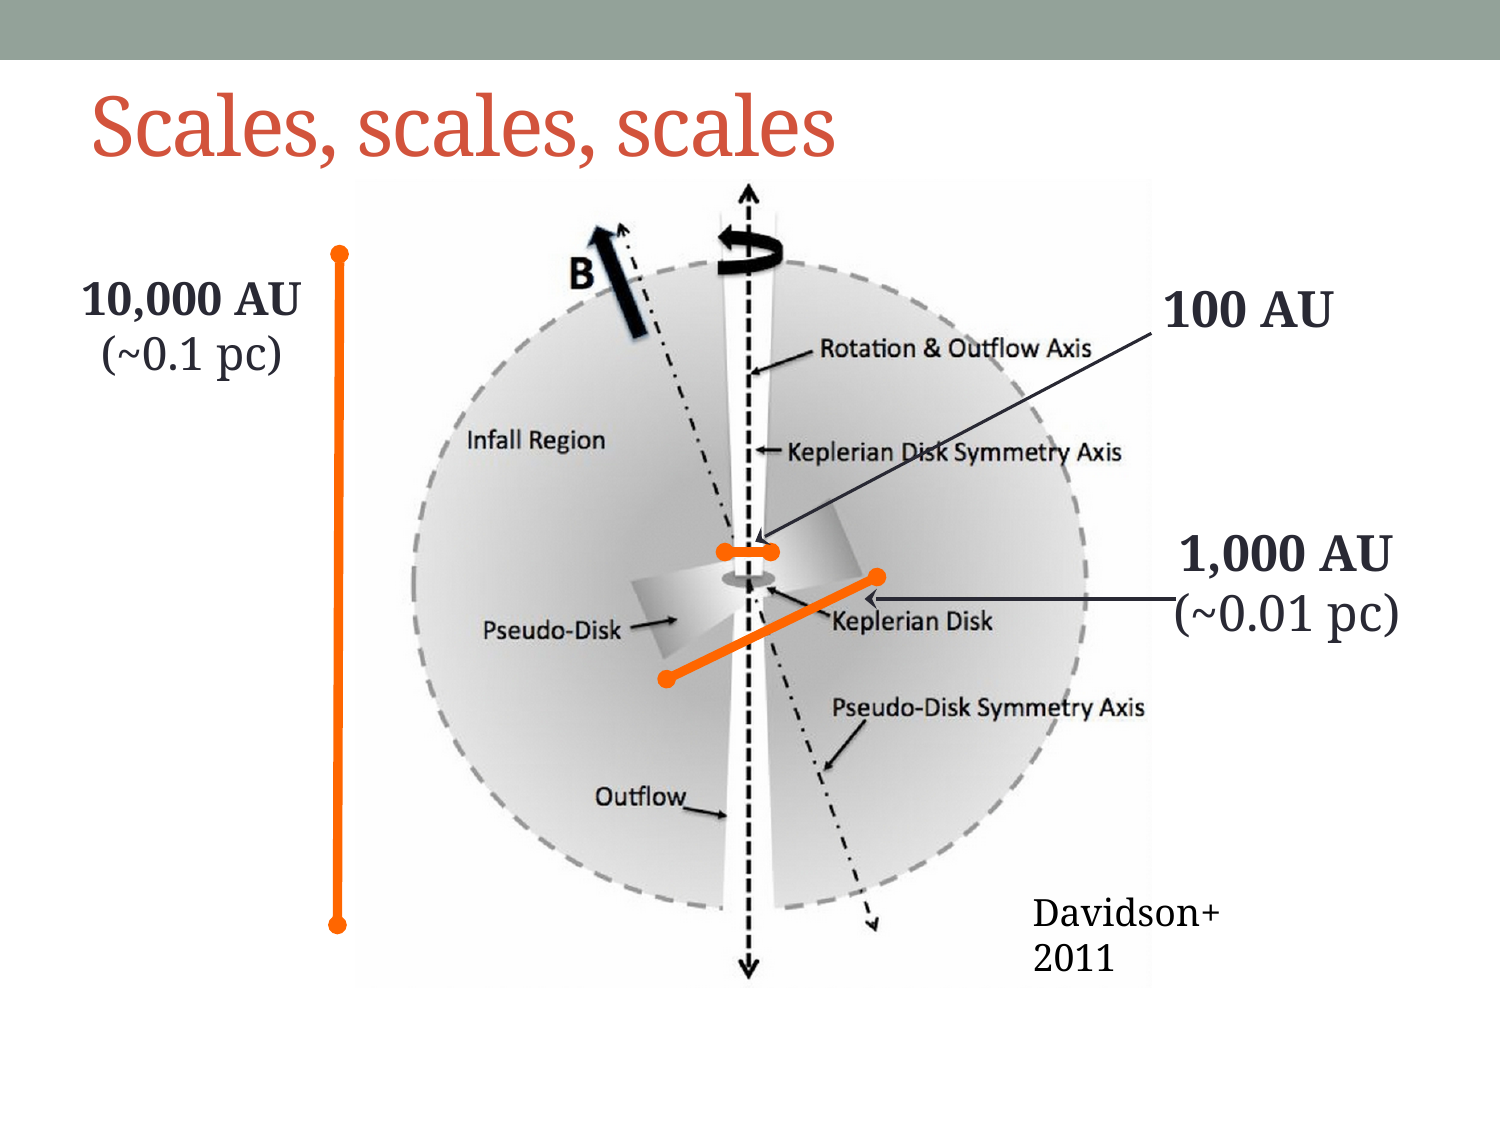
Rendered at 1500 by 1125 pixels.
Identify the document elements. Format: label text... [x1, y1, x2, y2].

title Scales, scales, scales [75, 41, 1425, 205]
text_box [666, 513, 1461, 680]
picture [355, 178, 1152, 988]
text_box Davidson+ 2011 [1160, 881, 1308, 986]
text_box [724, 269, 1442, 511]
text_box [27, 253, 357, 926]
